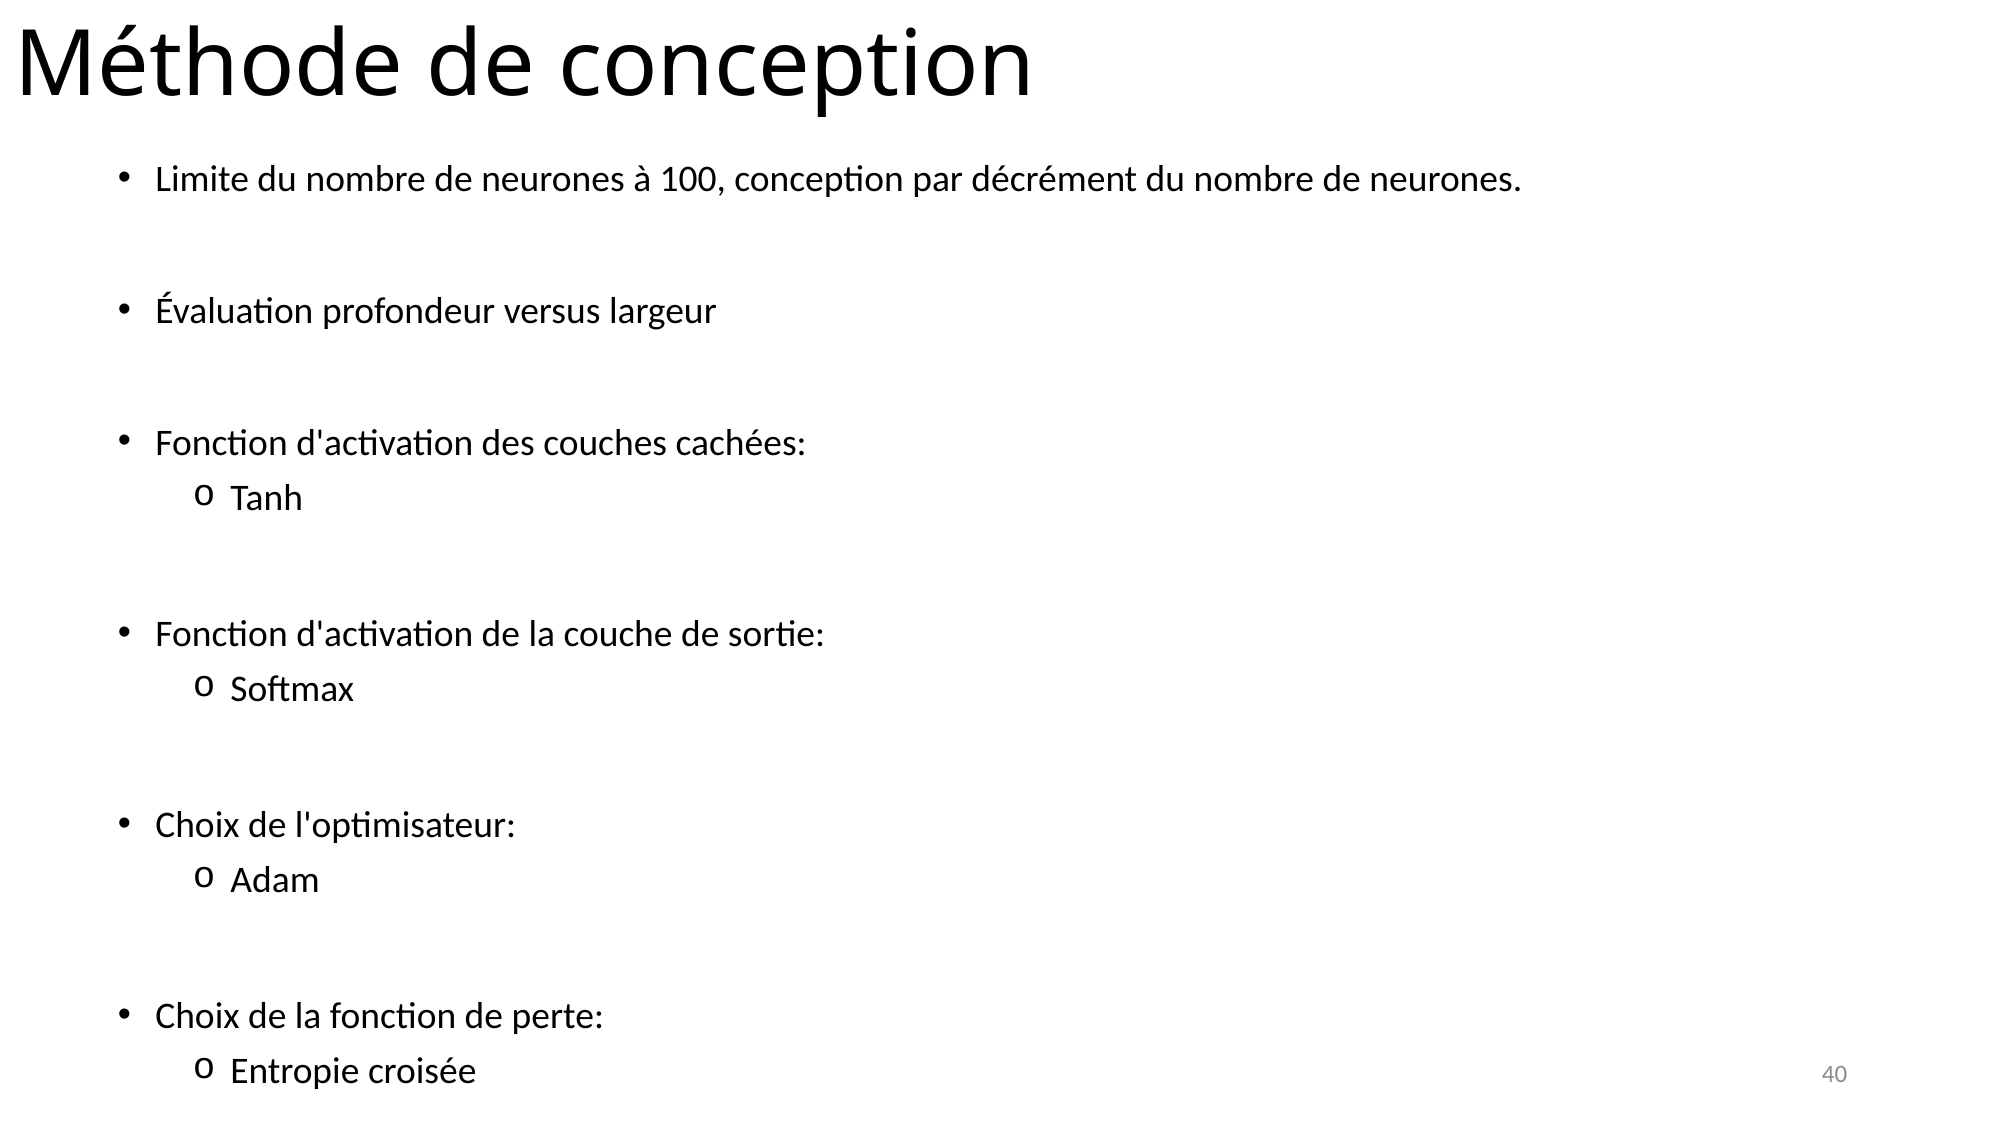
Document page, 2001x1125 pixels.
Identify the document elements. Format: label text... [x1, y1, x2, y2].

slide_number 40 [1412, 1042, 1863, 1103]
title Méthode de conception [0, 0, 1725, 132]
list Limite du nombre de neurones à 100, conception par décrément du nombre de neurones. Évaluation profondeur versus largeur Fonction d'activation des couches cachées: Tanh Fonction d'activation de la couche de sortie: Softmax Choix de l'optimisateur: Adam Choix de la fonction de perte: Entropie croisée [102, 146, 1898, 794]
